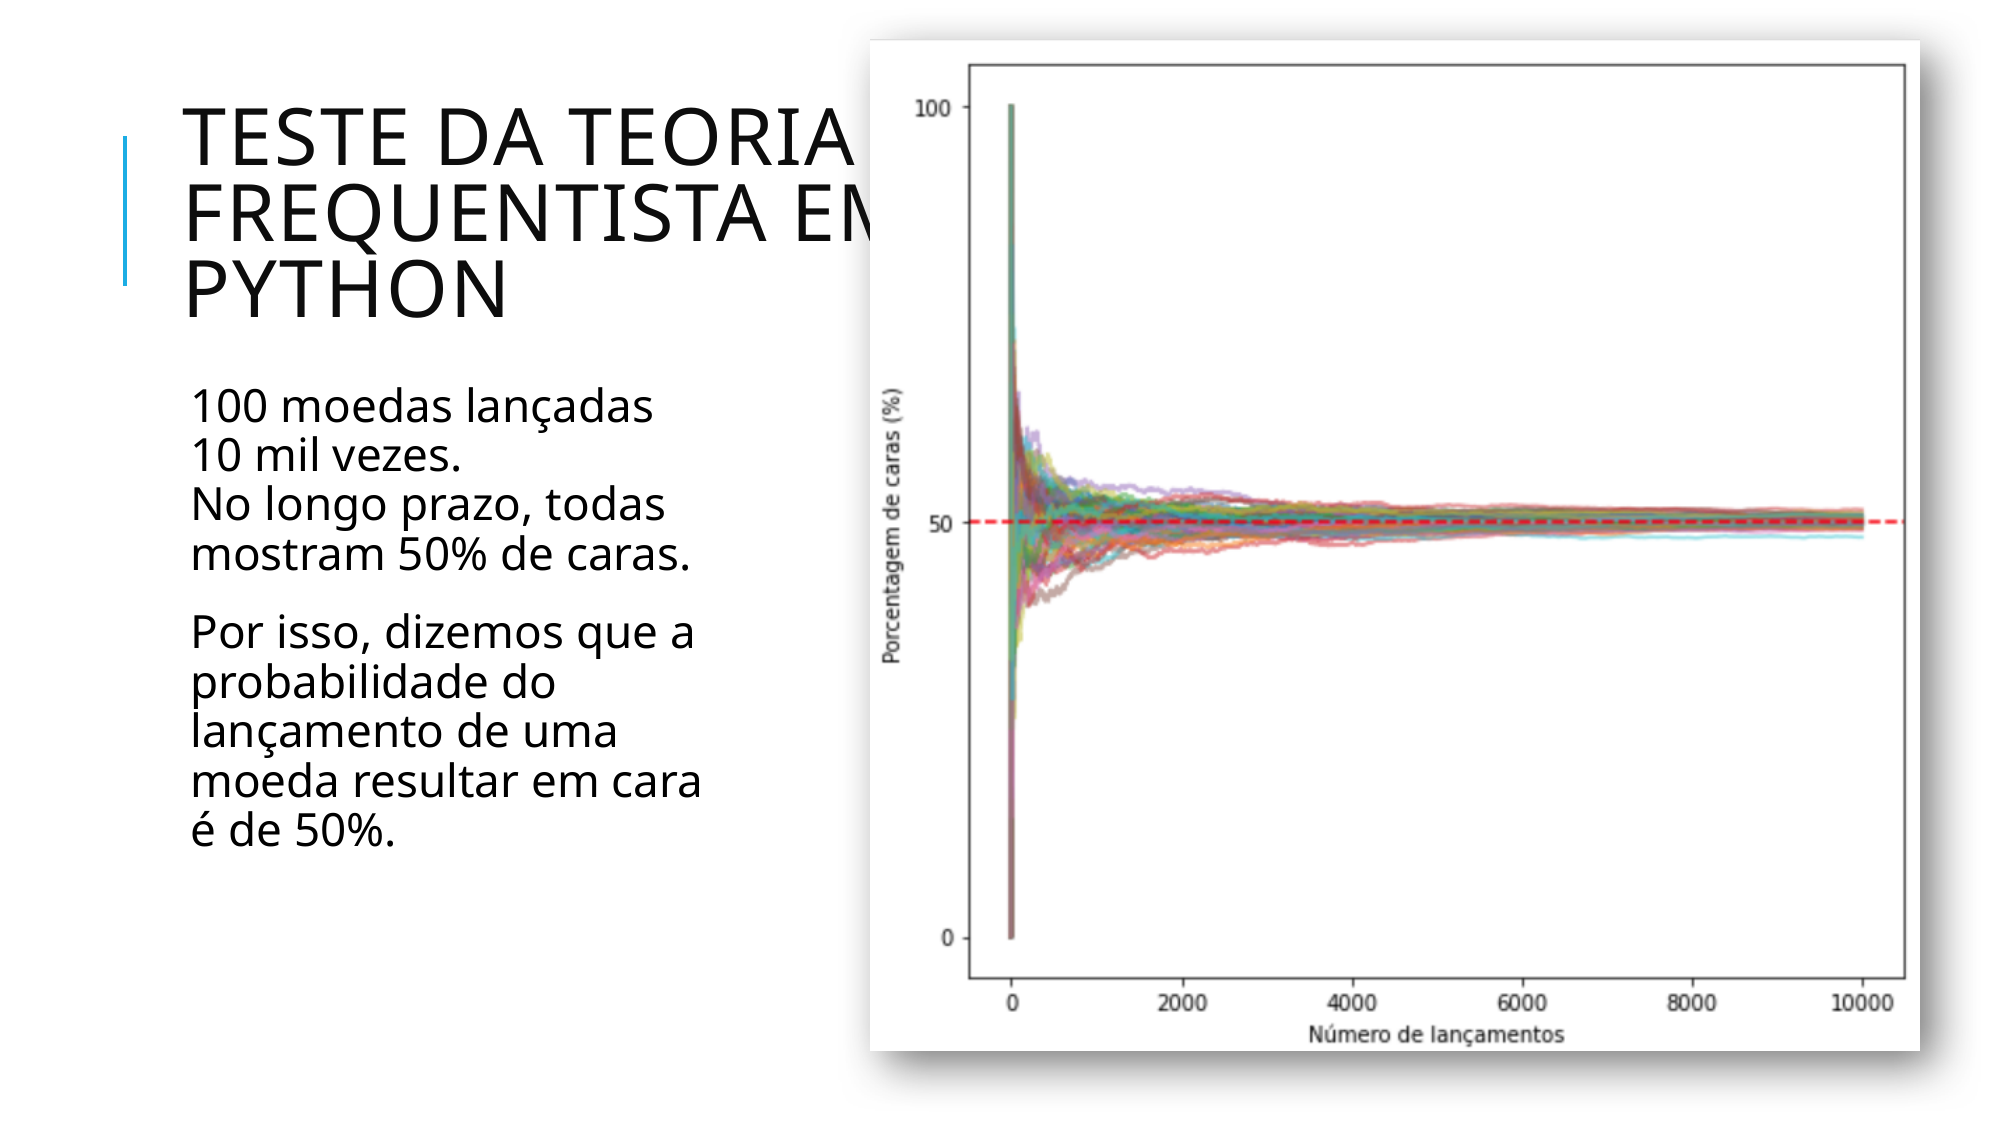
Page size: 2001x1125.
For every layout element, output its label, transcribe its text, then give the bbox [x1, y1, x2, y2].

list 100 moedas lançadas 10 mil vezes. No longo prazo, todas mostram 50% de caras. Por isso, dizemos que a probabilidade do lançamento de uma moeda resultar em cara é de 50%. [168, 375, 724, 1035]
picture [869, 39, 1920, 1051]
title Teste da teoria frequentista em python [168, 96, 851, 342]
